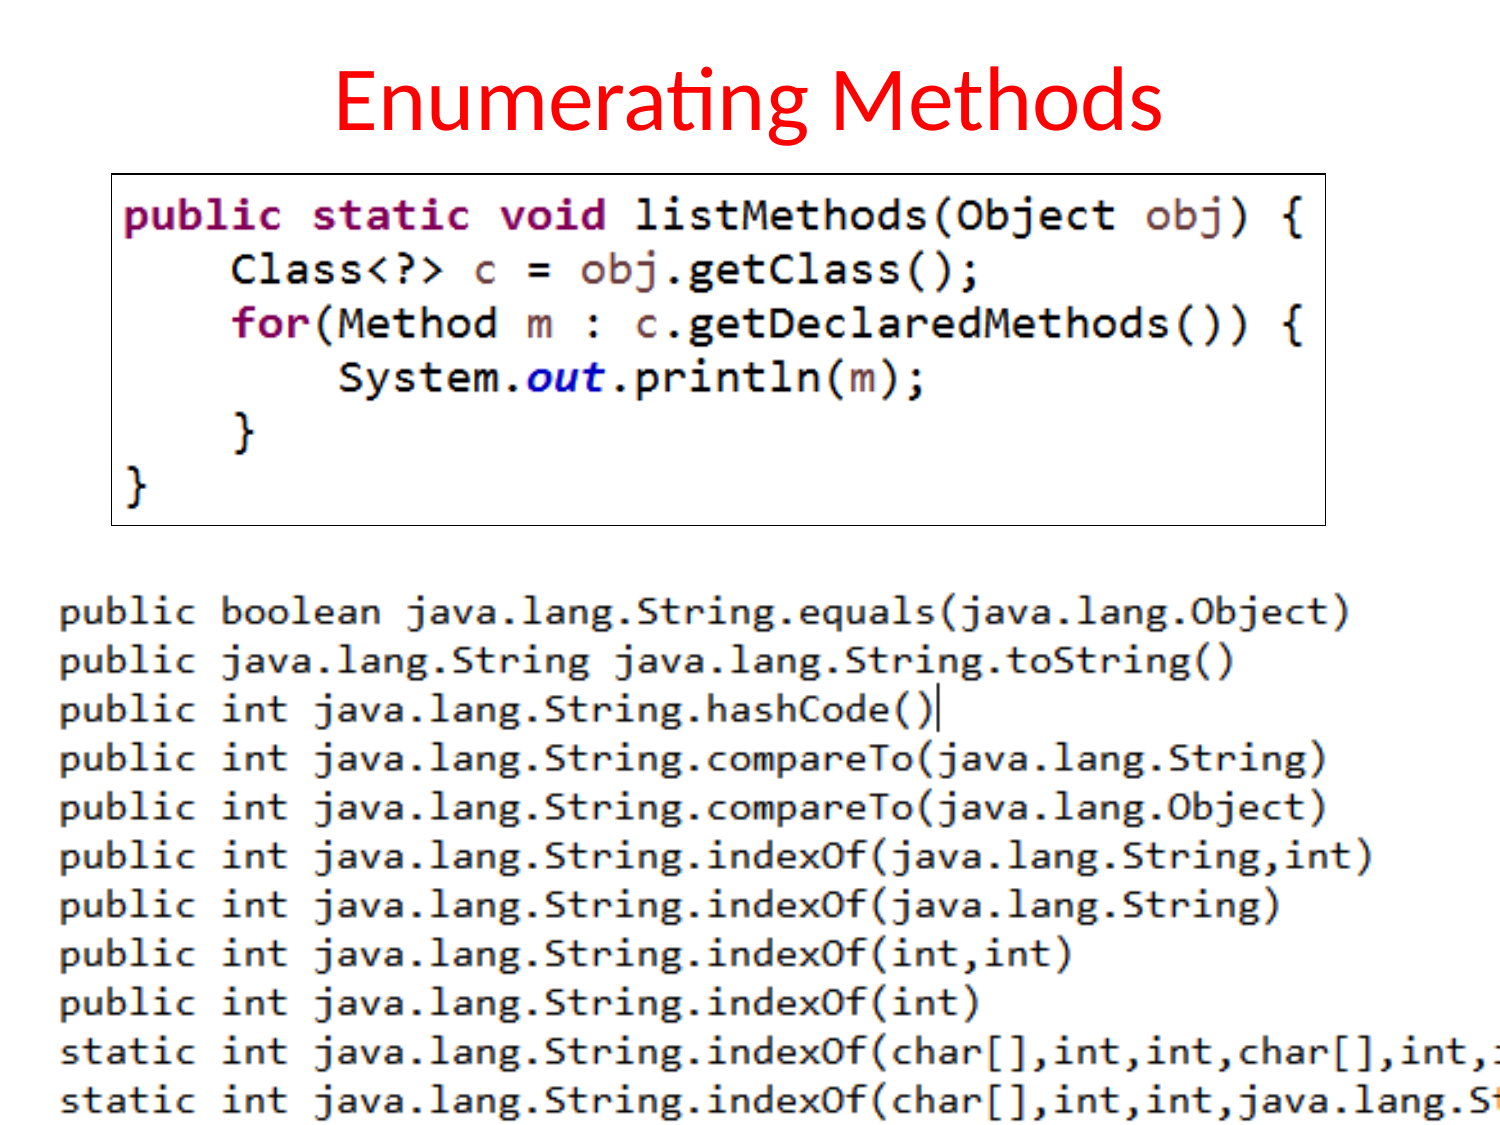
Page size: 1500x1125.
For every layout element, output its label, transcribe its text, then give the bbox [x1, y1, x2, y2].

title Enumerating Methods [75, 0, 1425, 188]
picture [112, 174, 1326, 525]
picture [49, 568, 1500, 1125]
